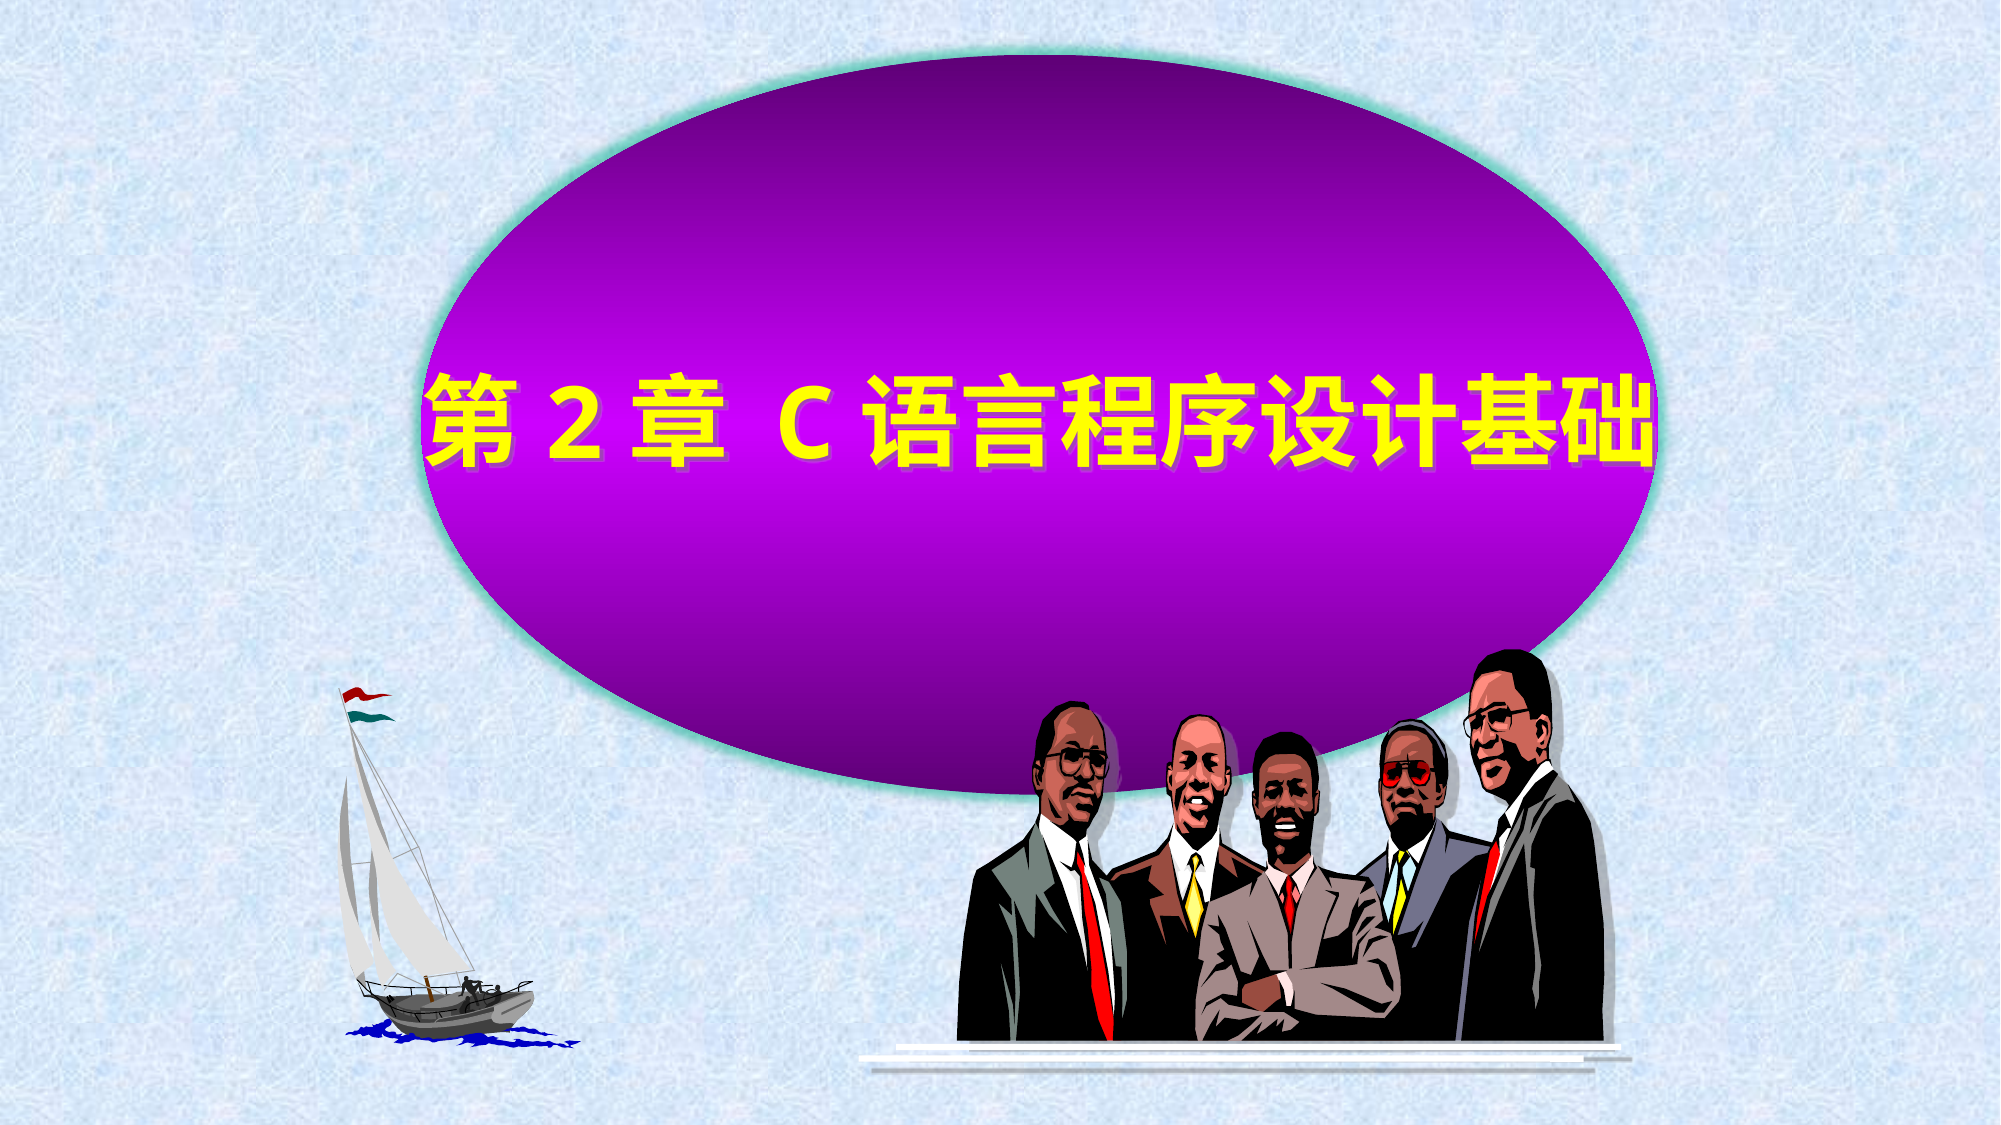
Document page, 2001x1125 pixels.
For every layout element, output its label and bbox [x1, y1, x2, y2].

text_box [337, 687, 415, 1049]
picture [0, 0, 2001, 1125]
text_box [420, 54, 1659, 1059]
